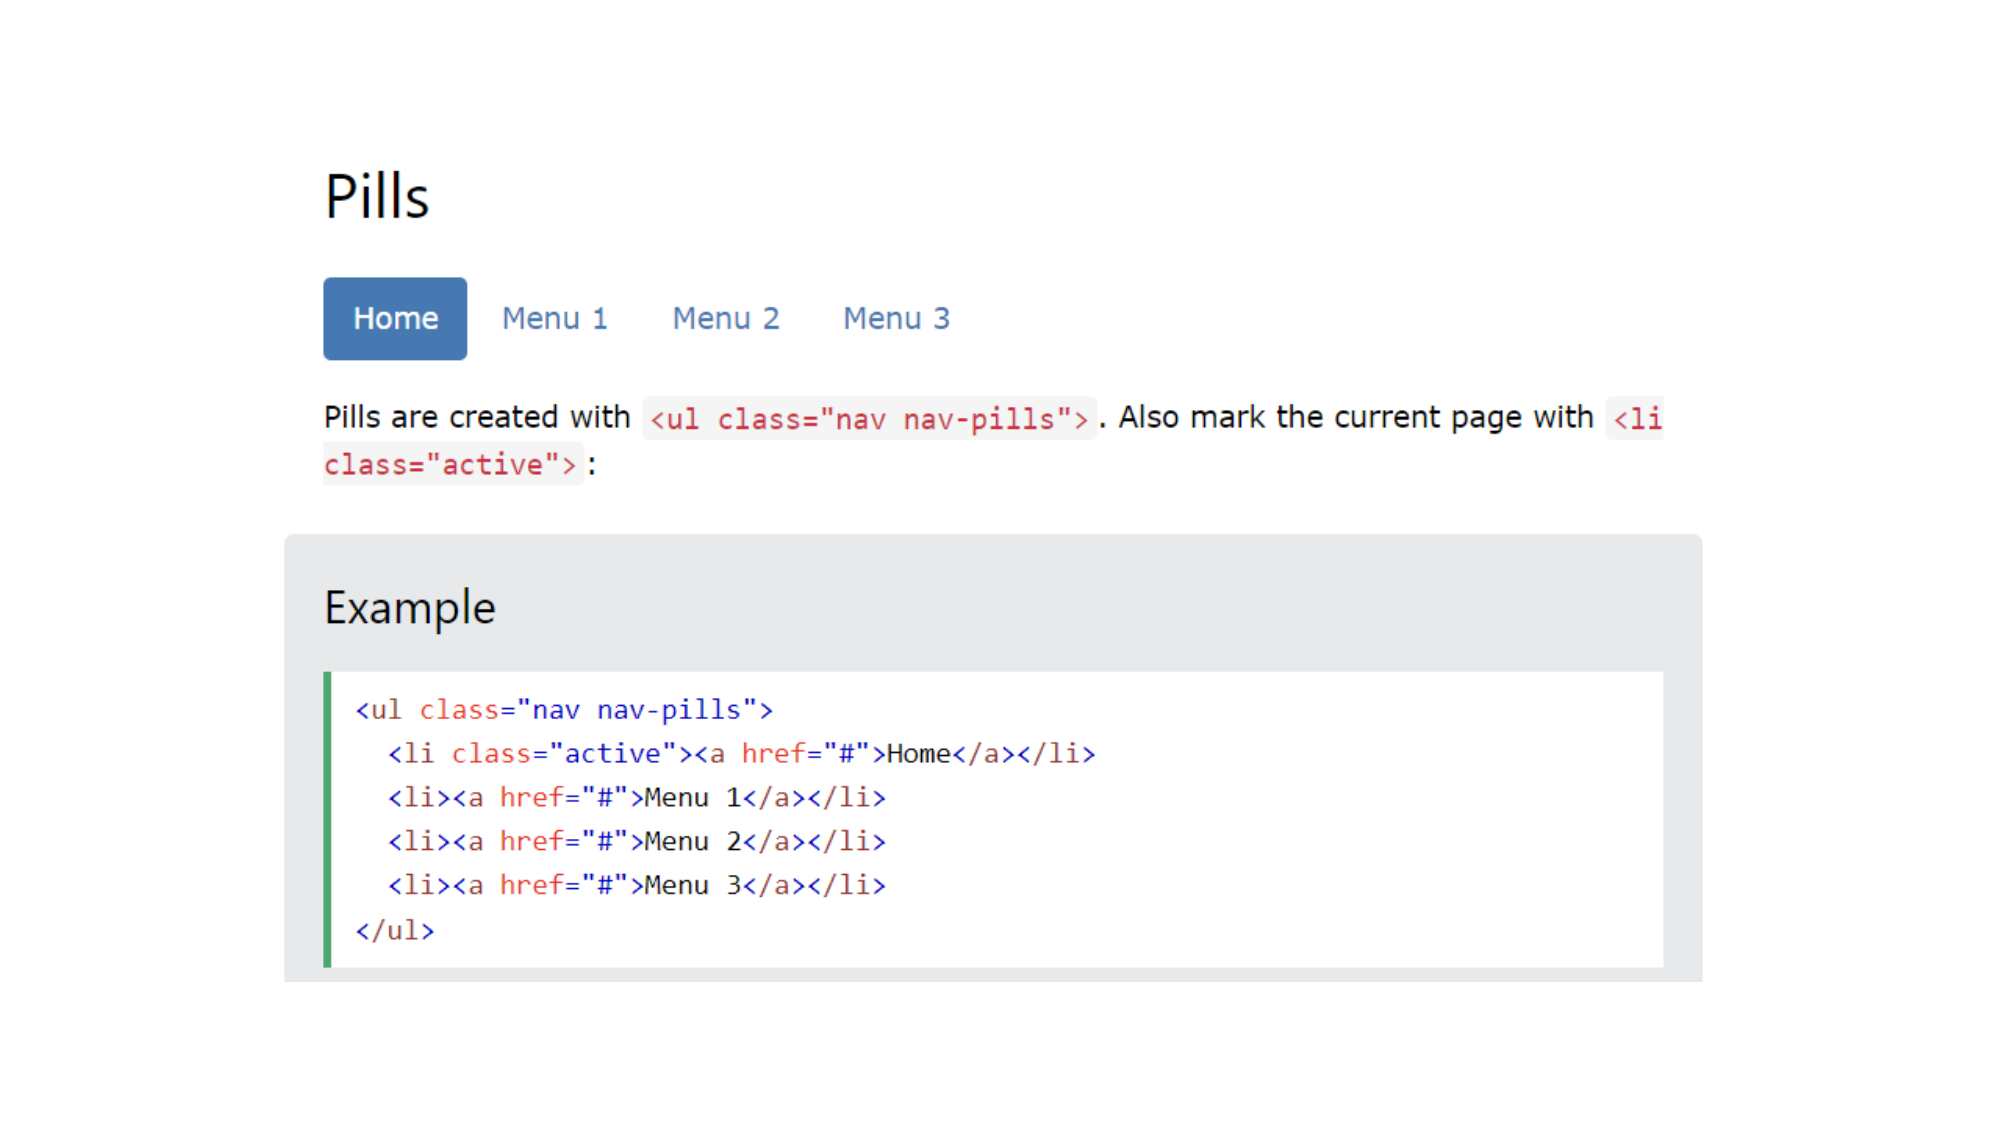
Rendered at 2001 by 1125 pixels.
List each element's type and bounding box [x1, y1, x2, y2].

picture [283, 143, 1717, 982]
